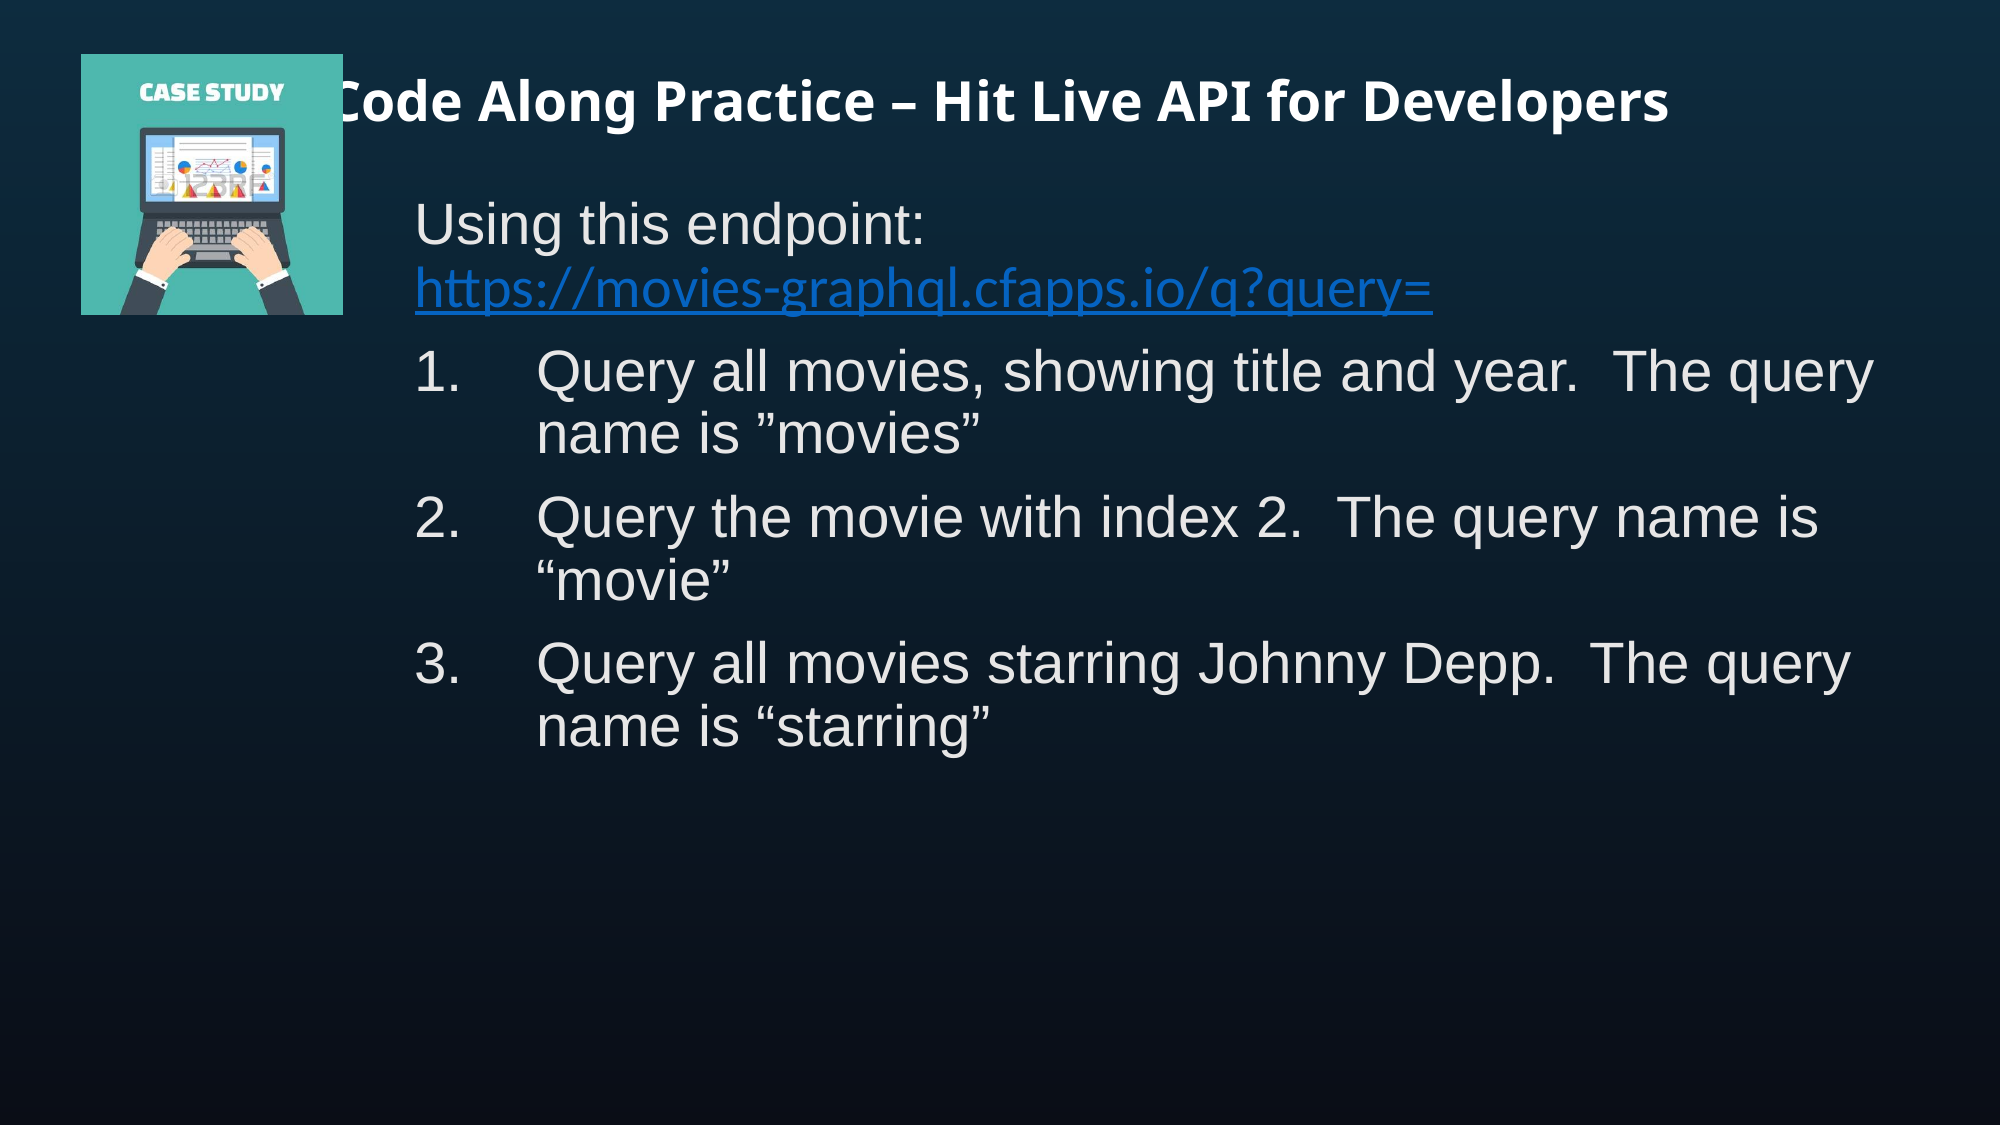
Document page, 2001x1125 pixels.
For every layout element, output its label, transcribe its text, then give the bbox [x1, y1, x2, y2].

picture [81, 54, 343, 315]
list Using this endpoint: https://movies-graphql.cfapps.io/q?query= Query all movies, showing title and year. The query name is ”movies” Query the movie with index 2. The query name is “movie” Query all movies starring Johnny Depp. The query name is “starring” [399, 186, 1945, 895]
title Code Along Practice – Hit Live API for Developers [343, 54, 1917, 154]
